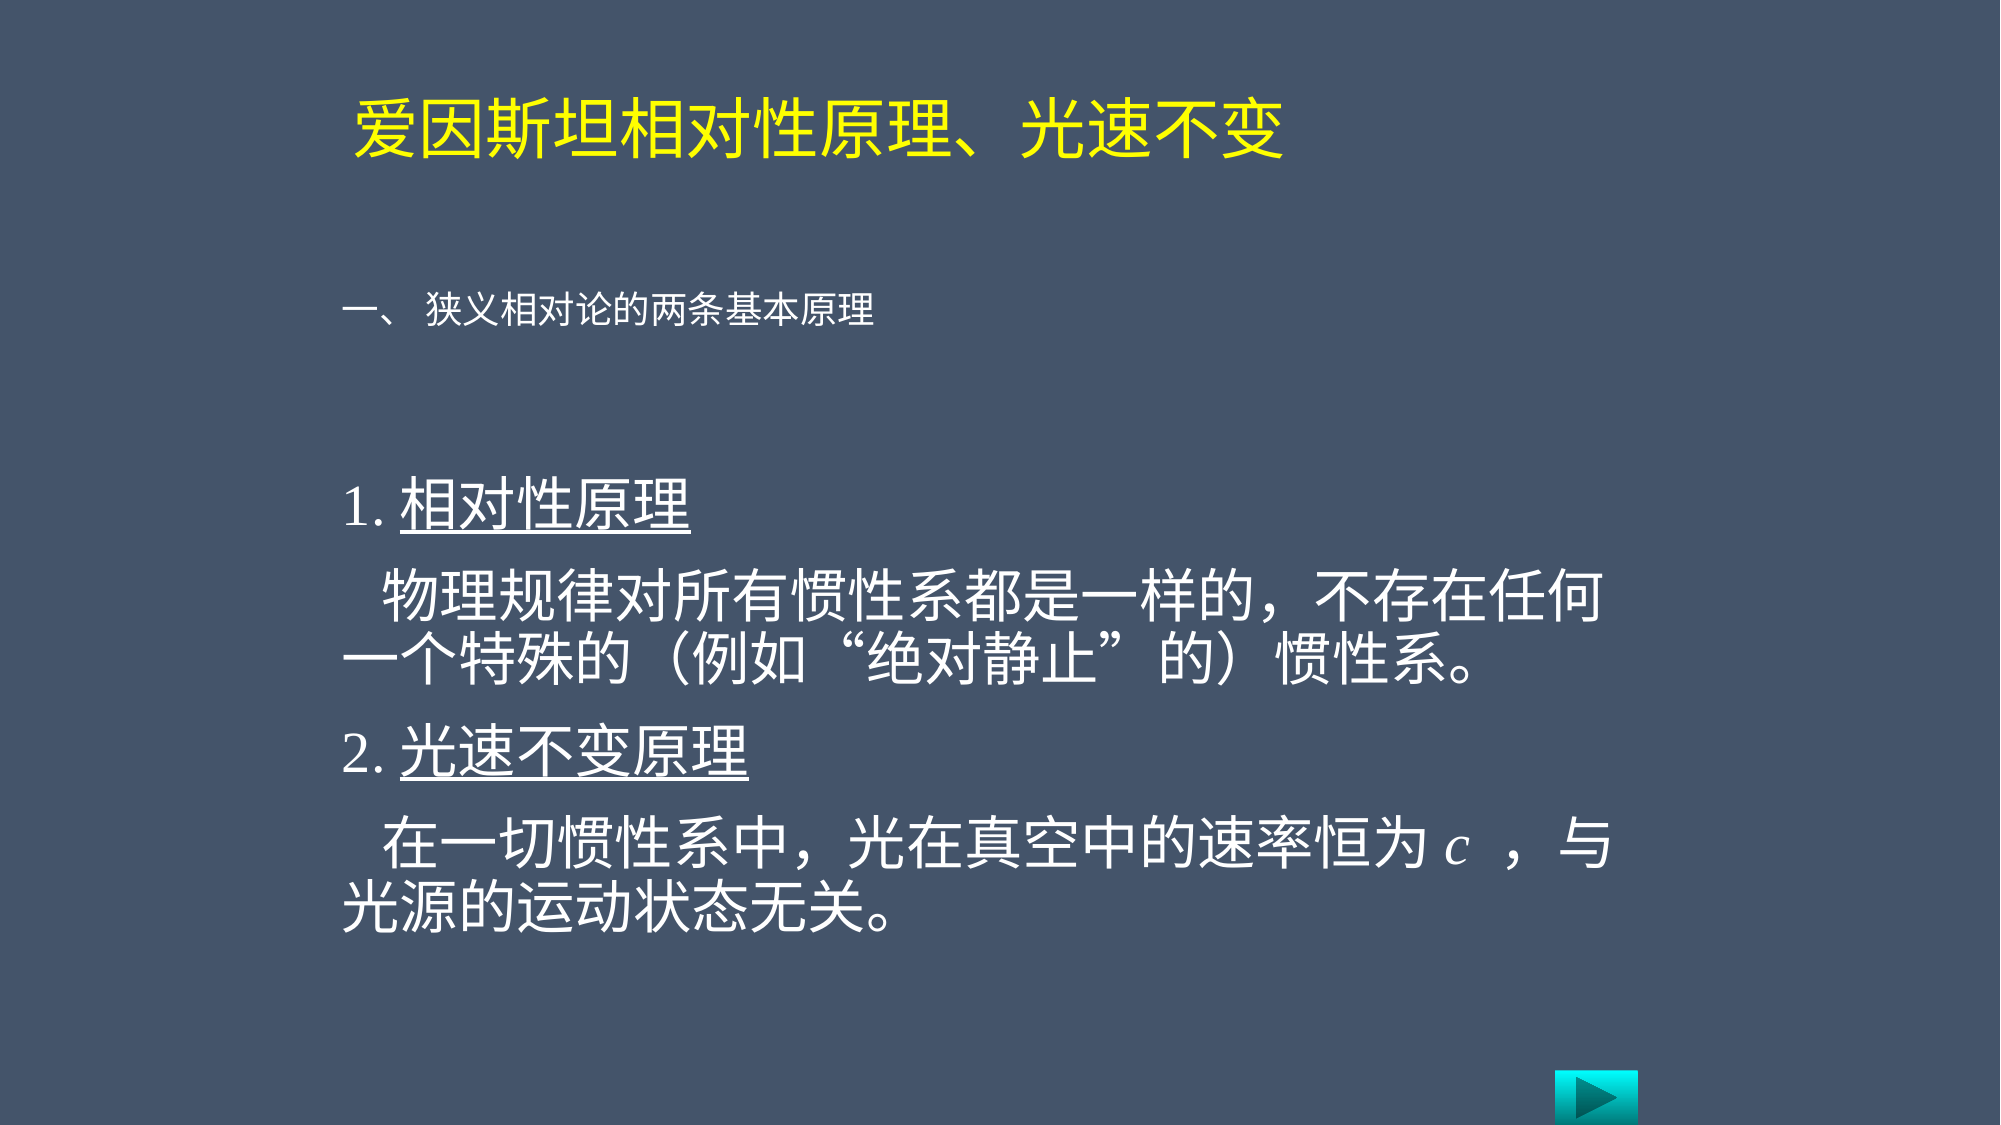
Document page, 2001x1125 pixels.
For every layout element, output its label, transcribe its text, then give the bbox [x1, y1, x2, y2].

text_box 爱因斯坦相对性原理、光速不变 [337, 79, 1625, 175]
text_box 1.相对性原理 物理规律对所有惯性系都是一样的，不存在任何一个特殊的（例如“绝对静止”的）惯性系。 2.光速不变原理 在一切惯性系中，光在真空中的速率恒为c ，与光源的运动状态无关。 [326, 467, 1652, 949]
text_box [1555, 1070, 1638, 1125]
text_box 一、 狭义相对论的两条基本原理 [326, 278, 1402, 339]
